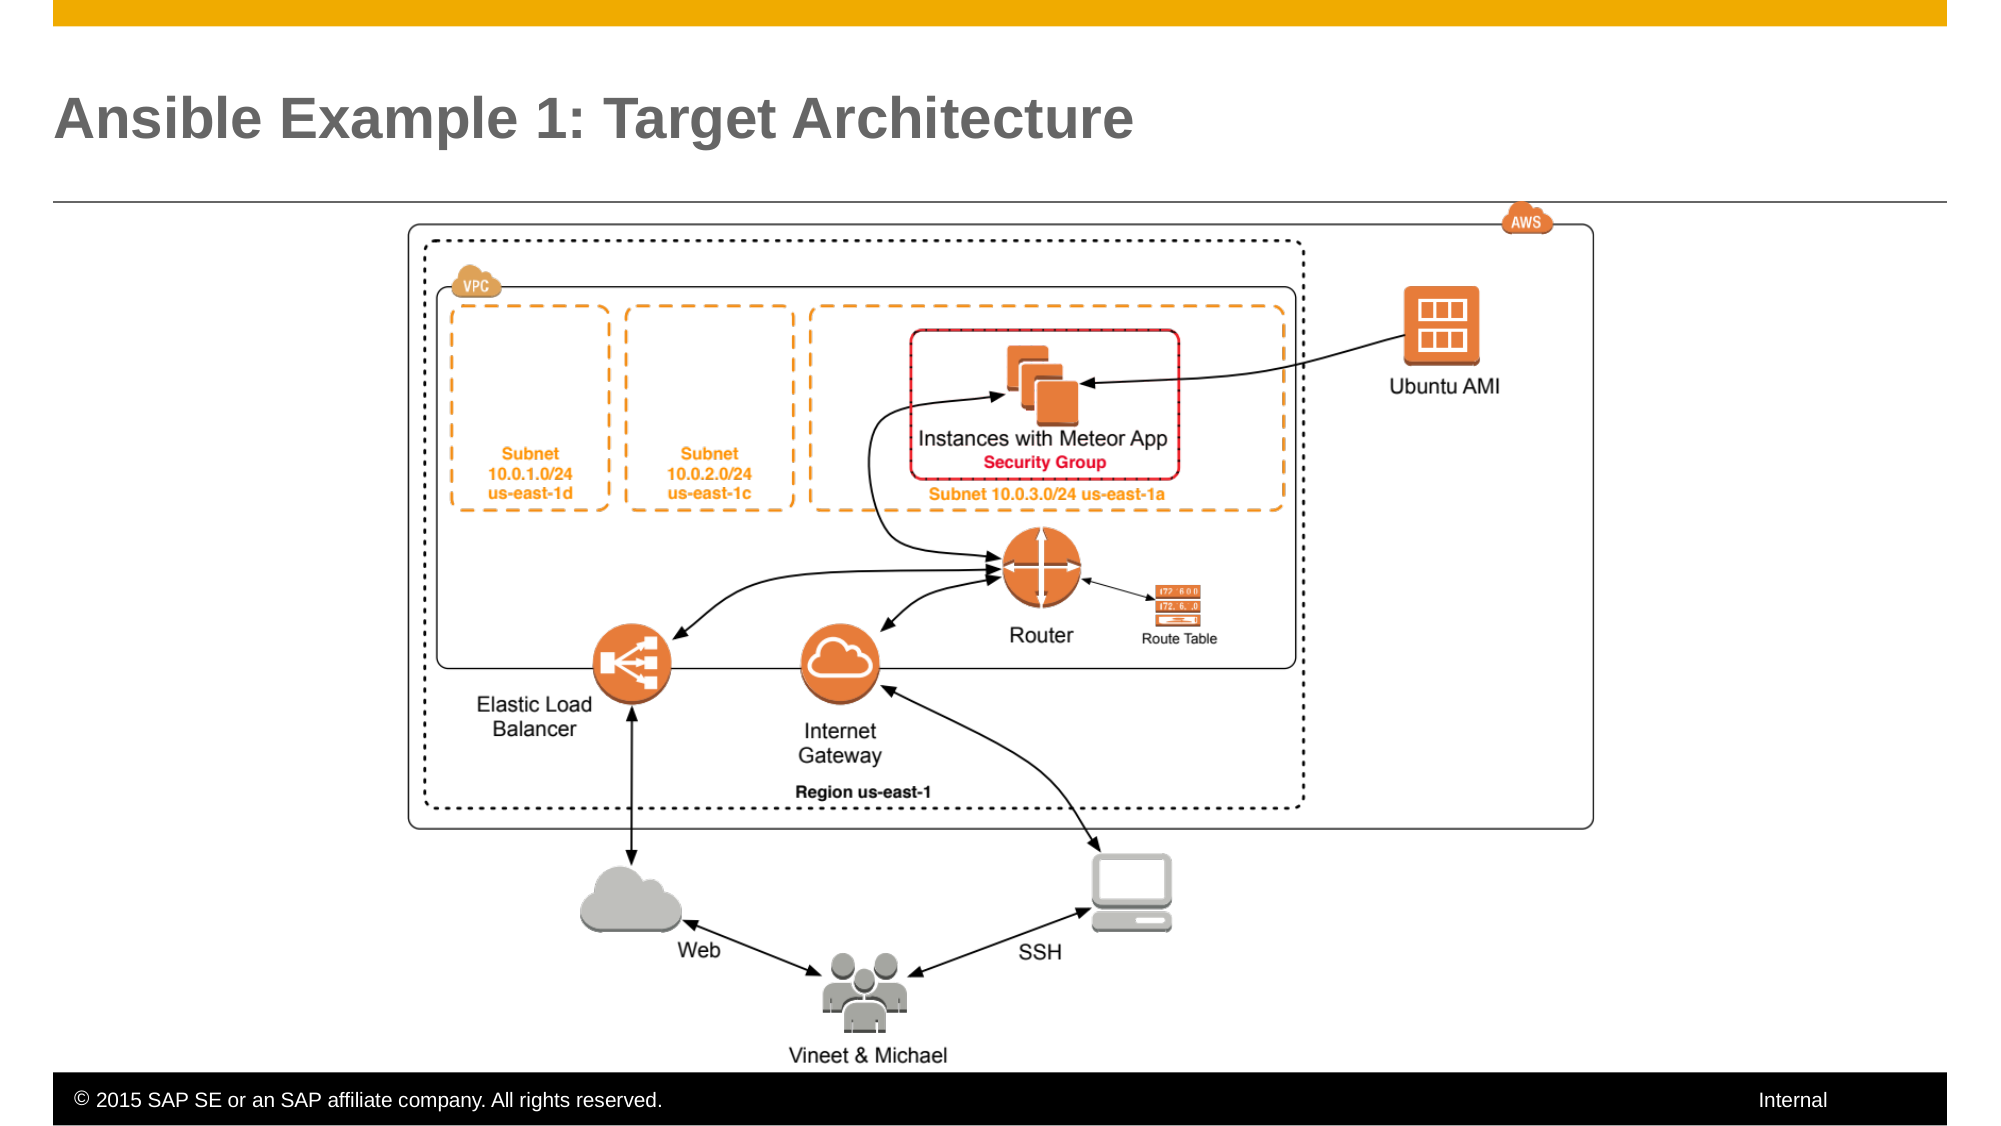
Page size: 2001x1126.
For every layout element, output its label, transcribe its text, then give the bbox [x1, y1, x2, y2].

title Ansible Example 1: Target Architecture [53, 53, 1947, 178]
picture [404, 201, 1595, 1067]
